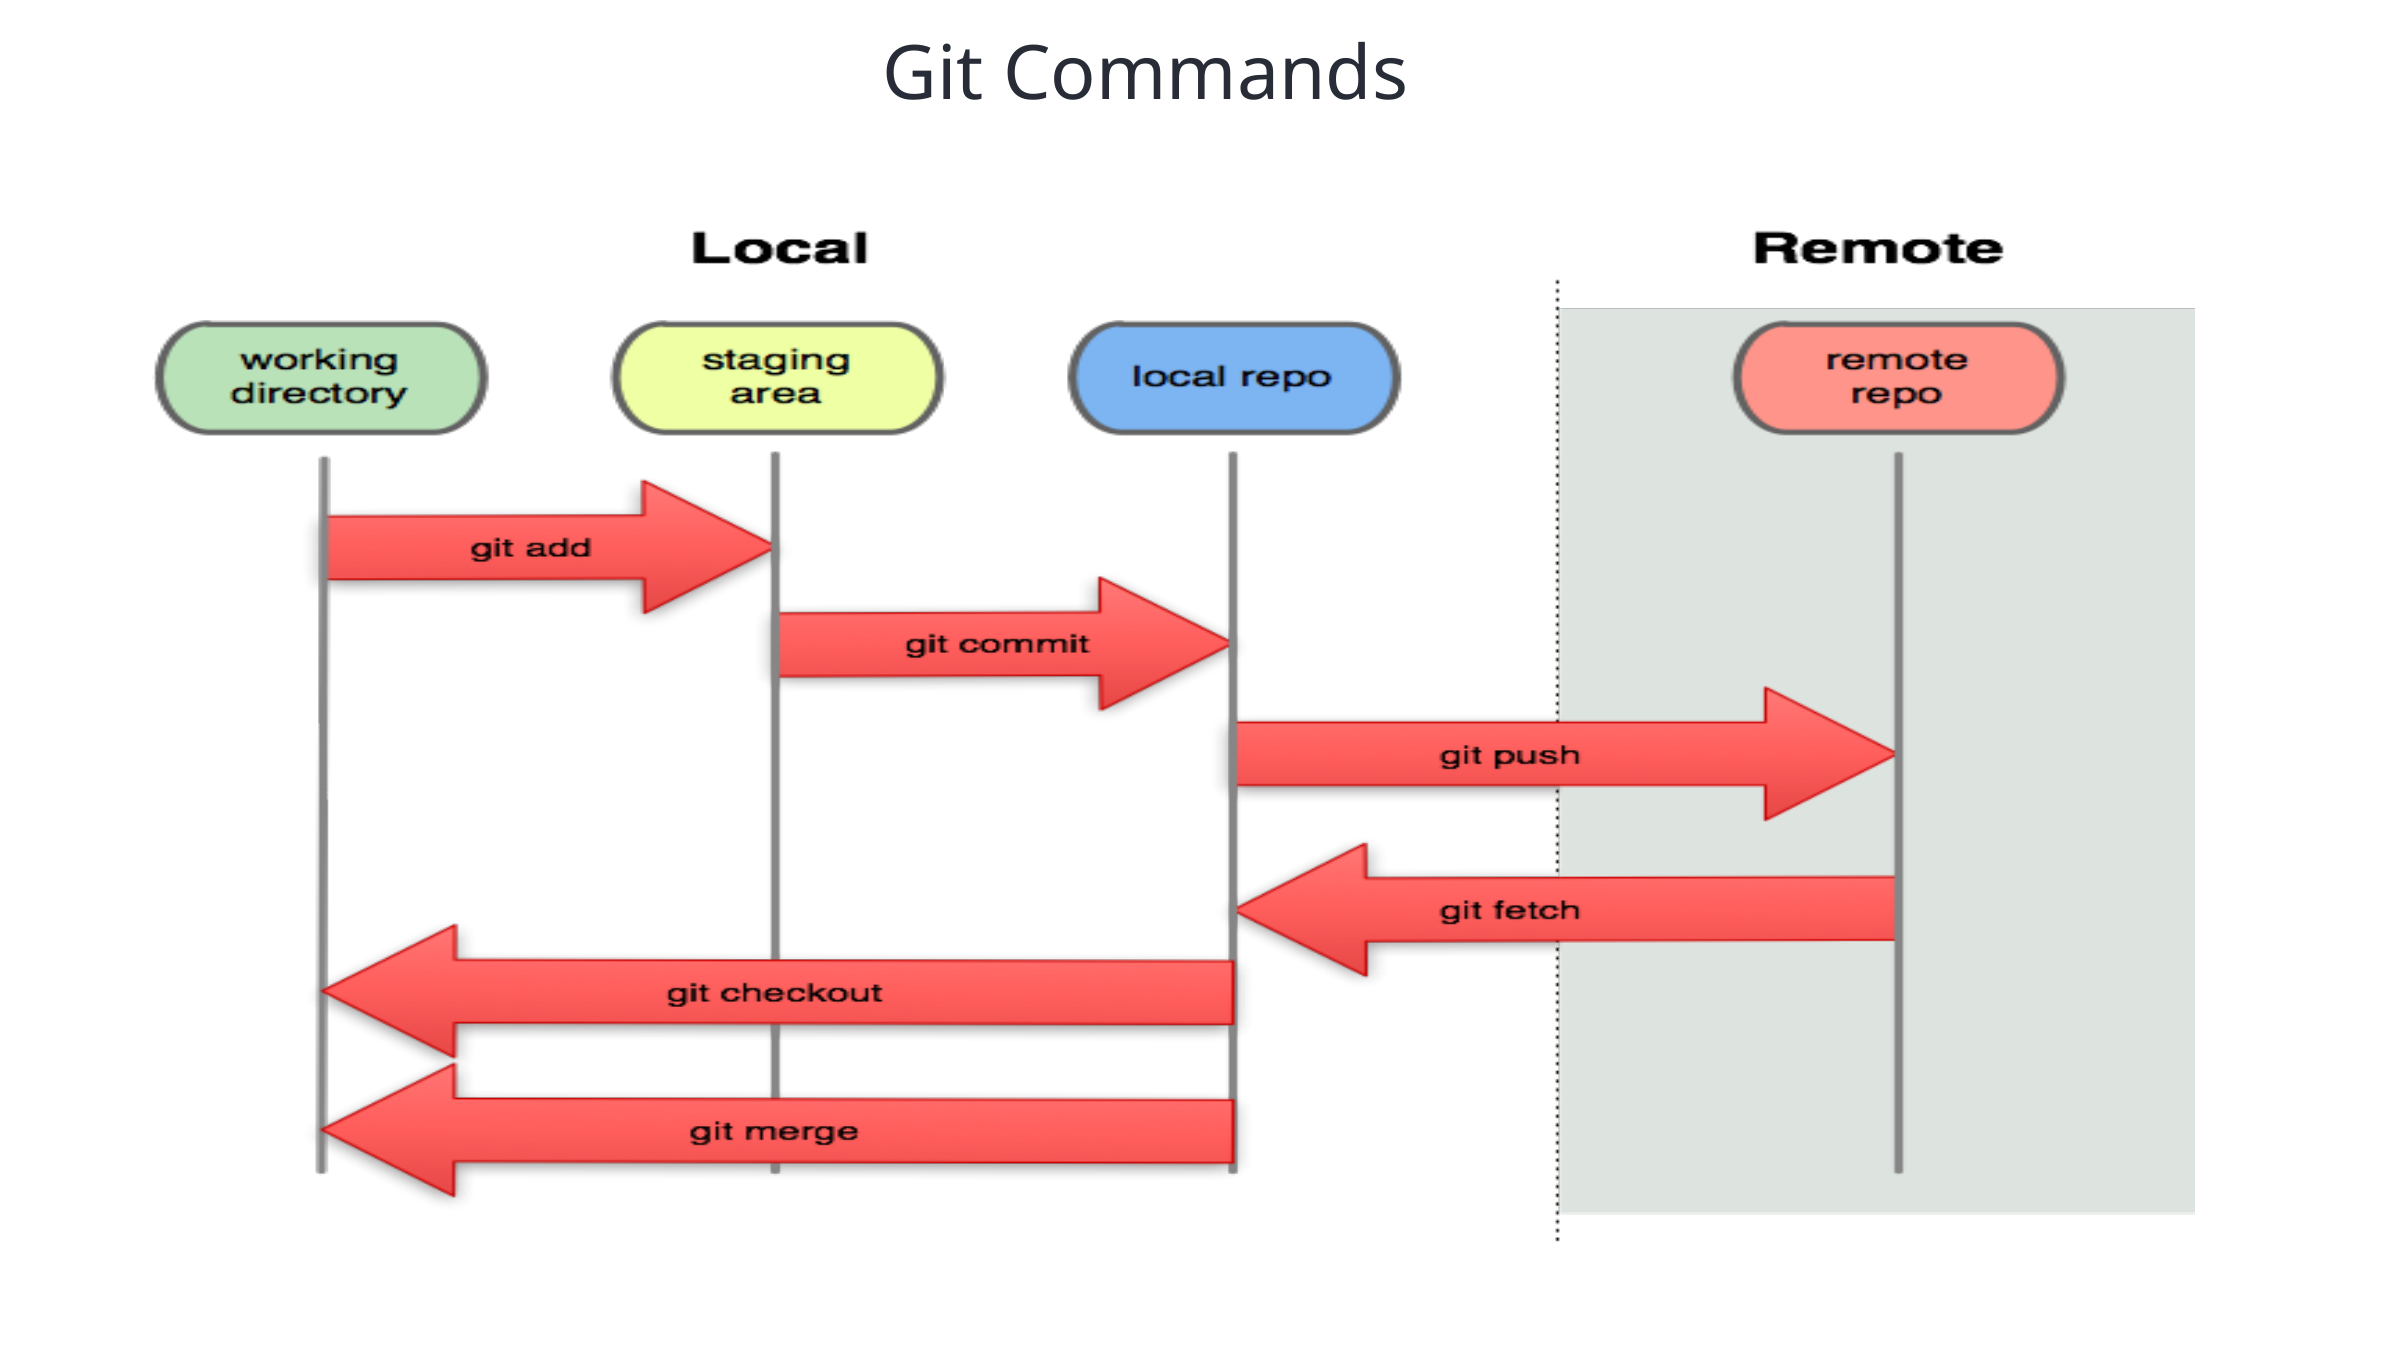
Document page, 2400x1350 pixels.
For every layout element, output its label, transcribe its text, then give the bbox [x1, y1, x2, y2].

picture [148, 223, 2195, 1243]
title Git Commands [96, 17, 2195, 123]
